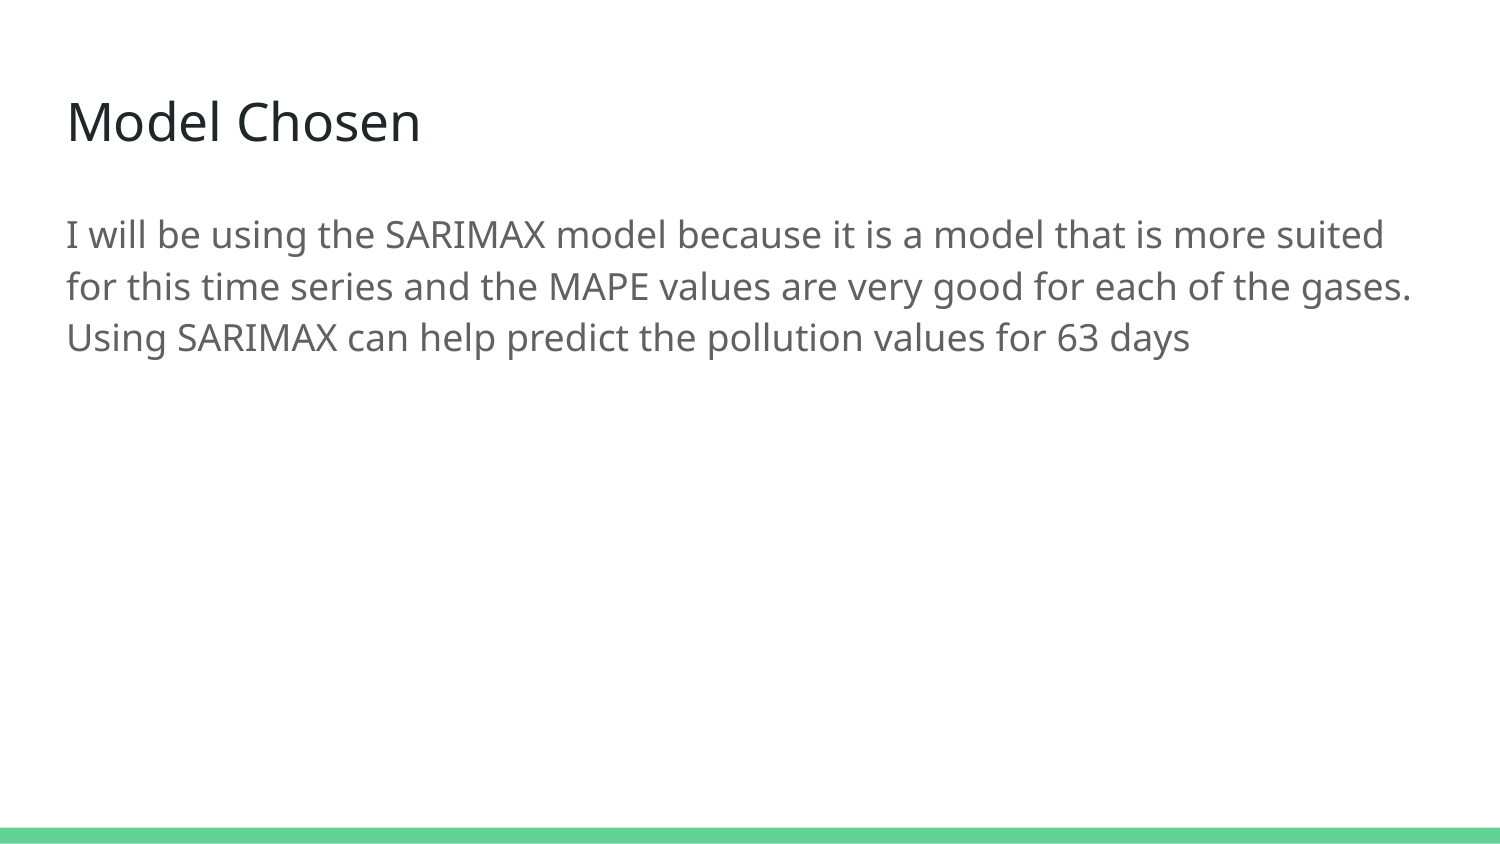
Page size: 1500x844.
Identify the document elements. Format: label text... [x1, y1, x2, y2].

list I will be using the SARIMAX model because it is a model that is more suited for this time series and the MAPE values are very good for each of the gases. Using SARIMAX can help predict the pollution values for 63 days [51, 189, 1449, 750]
title Model Chosen [51, 72, 1449, 167]
